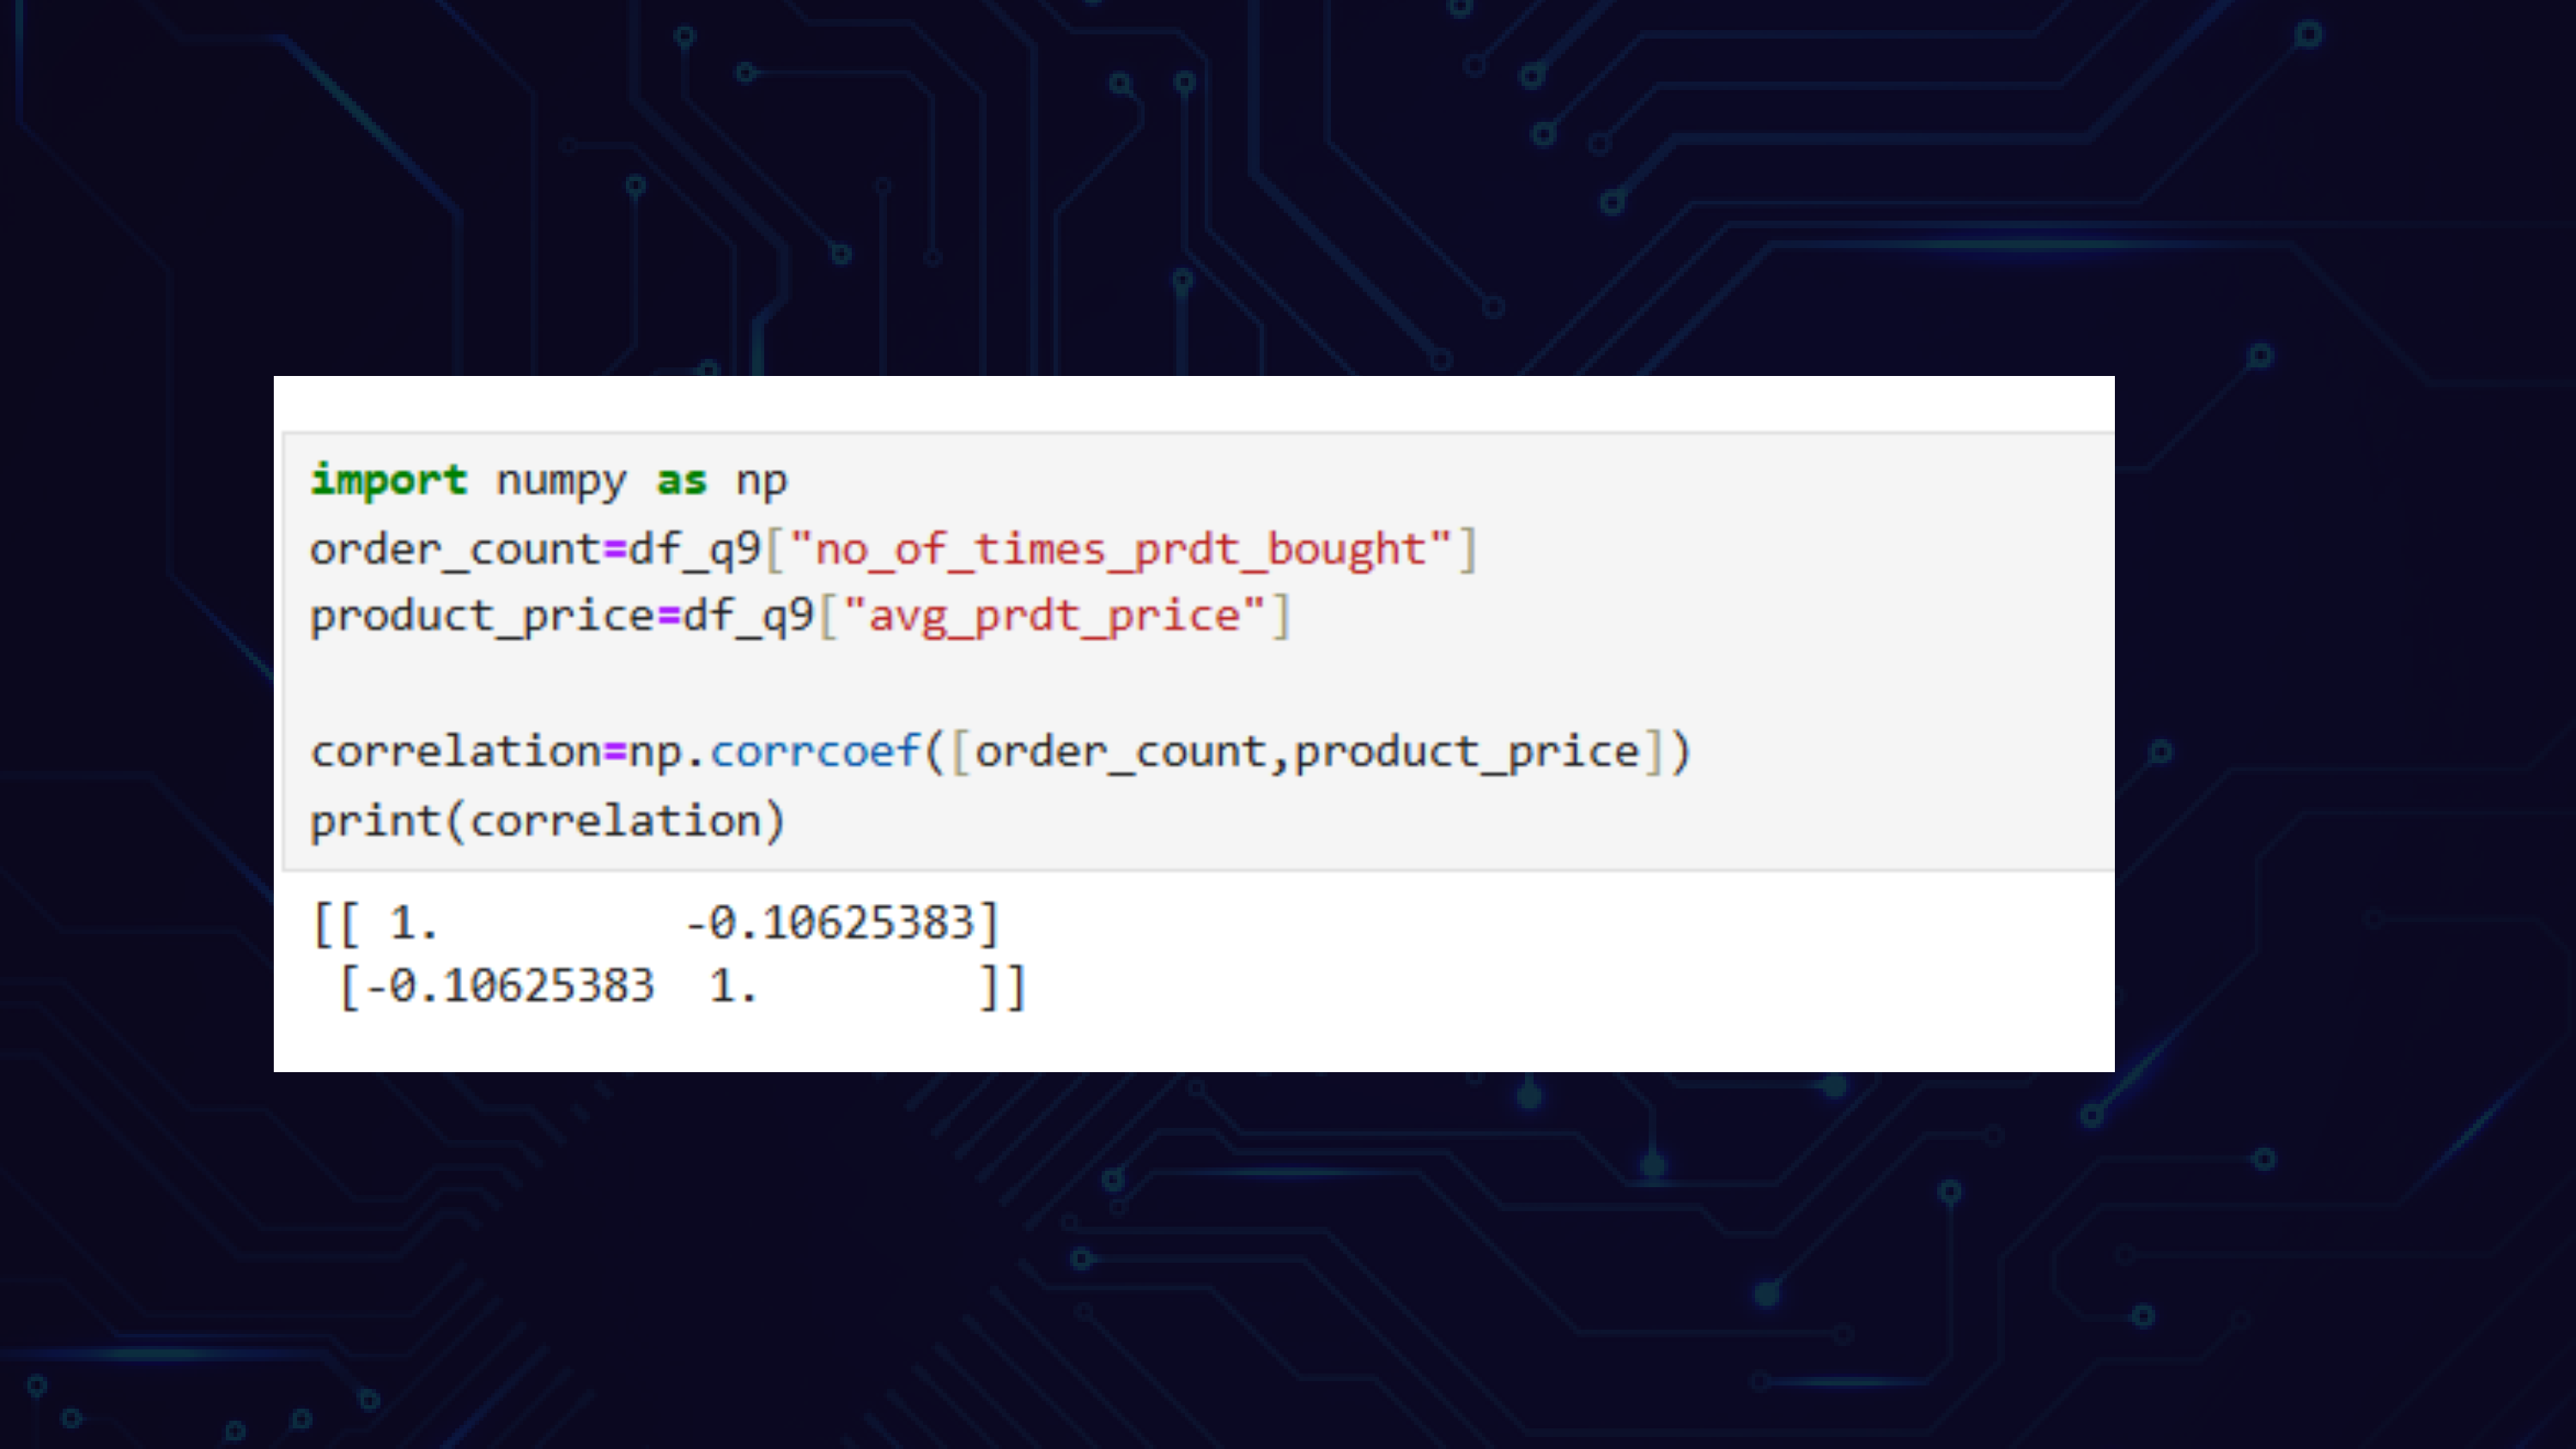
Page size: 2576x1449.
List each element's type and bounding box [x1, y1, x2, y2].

text_box [0, 0, 2576, 1449]
text_box [273, 376, 2115, 1072]
